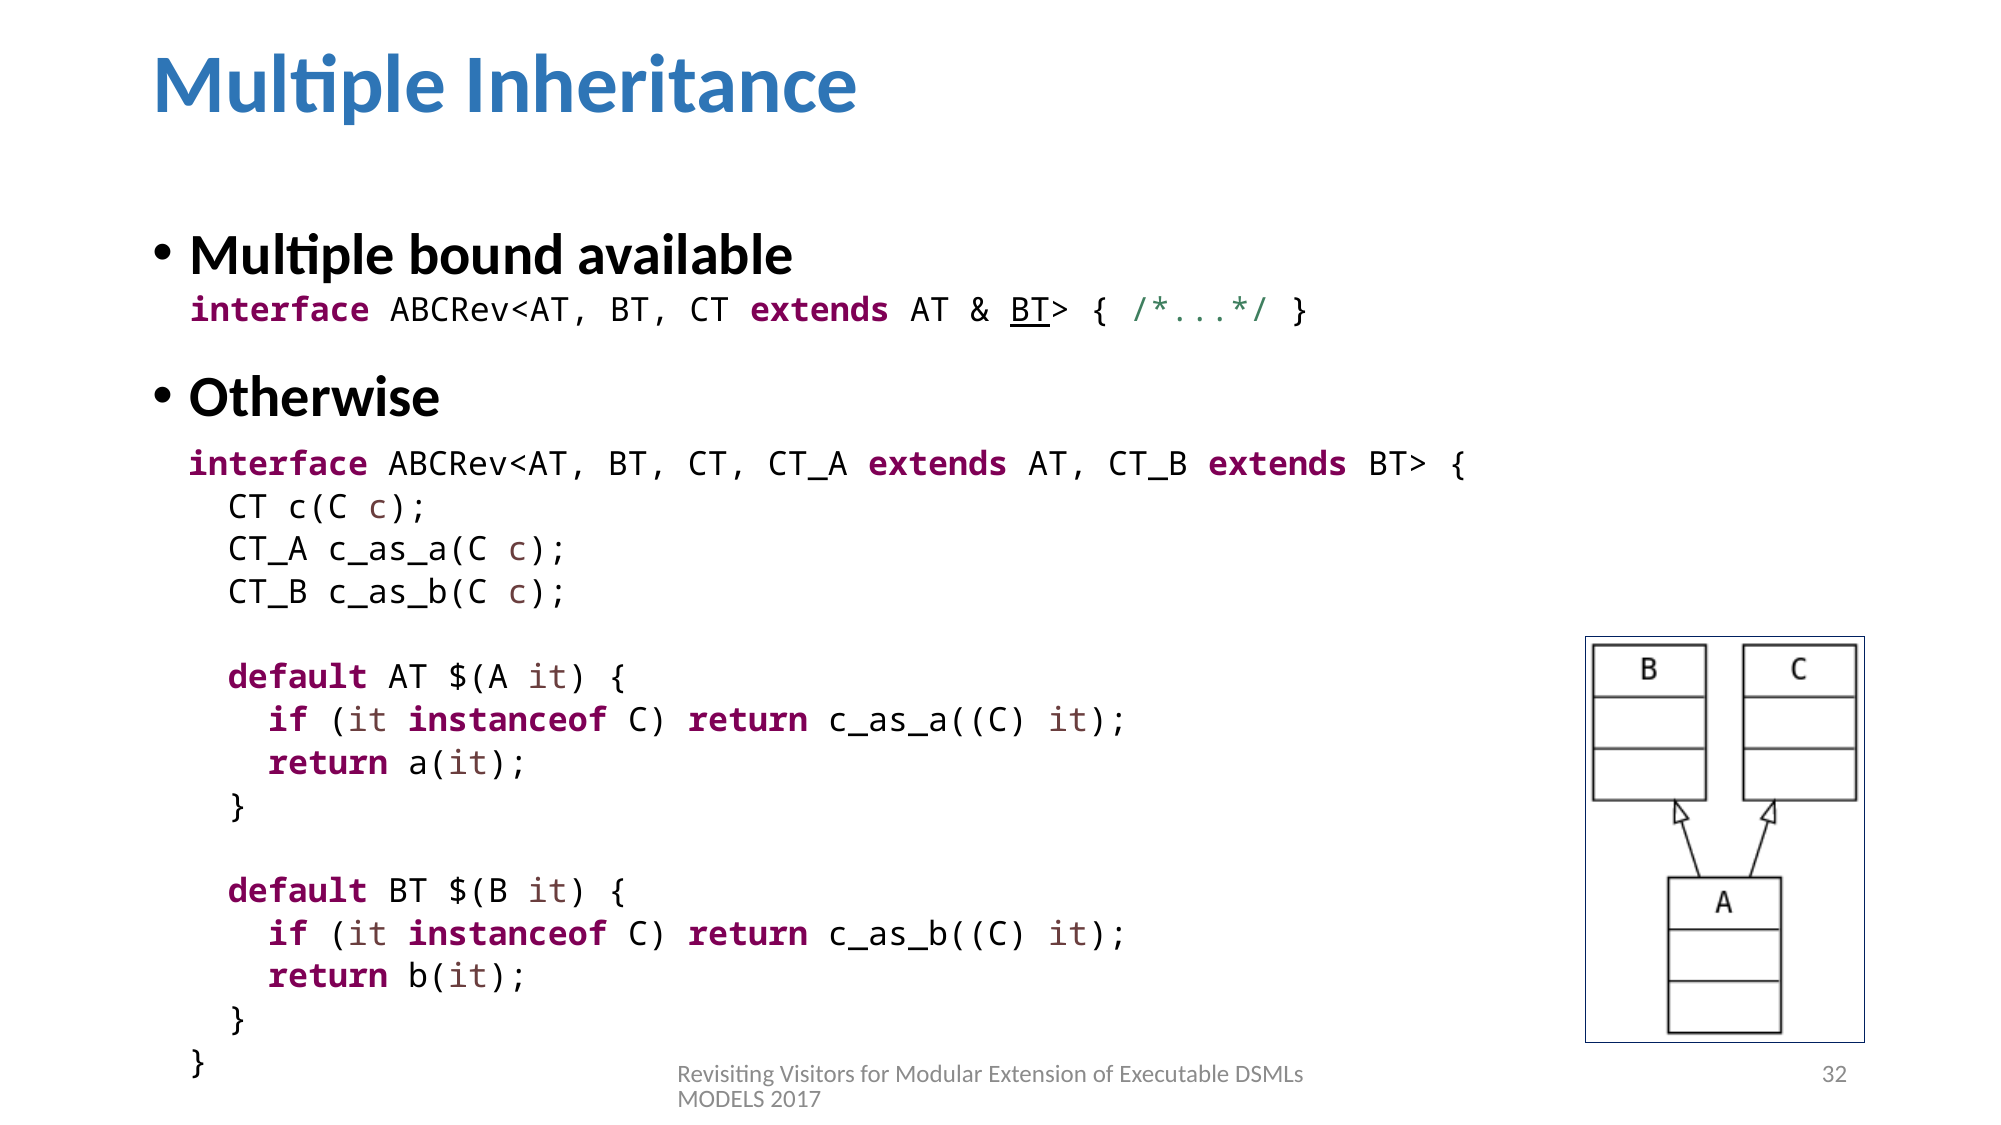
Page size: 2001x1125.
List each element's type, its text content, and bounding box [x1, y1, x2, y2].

text_box interface ABCRev<AT, BT, CT, CT_A extends AT, CT_B extends BT> { CT c(C c); CT_A c_as_a(C c); CT_B c_as_b(C c); default AT $(A it) { if (it instanceof C) return c_as_a((C) it); return a(it); } default BT $(B it) { if (it instanceof C) return c_as_b((C) it); return b(it); } } [173, 431, 1789, 1088]
title Multiple Inheritance [137, 29, 1863, 142]
picture [1585, 636, 1865, 1043]
footer Revisiting Visitors for Modular Extension of Executable DSMLs MODELS 2017 [662, 1088, 1338, 1103]
slide_number 32 [1412, 1042, 1863, 1103]
list Multiple bound available interface ABCRev<AT, BT, CT extends AT & BT> { /*...*/ } Otherwise [137, 203, 1863, 1014]
